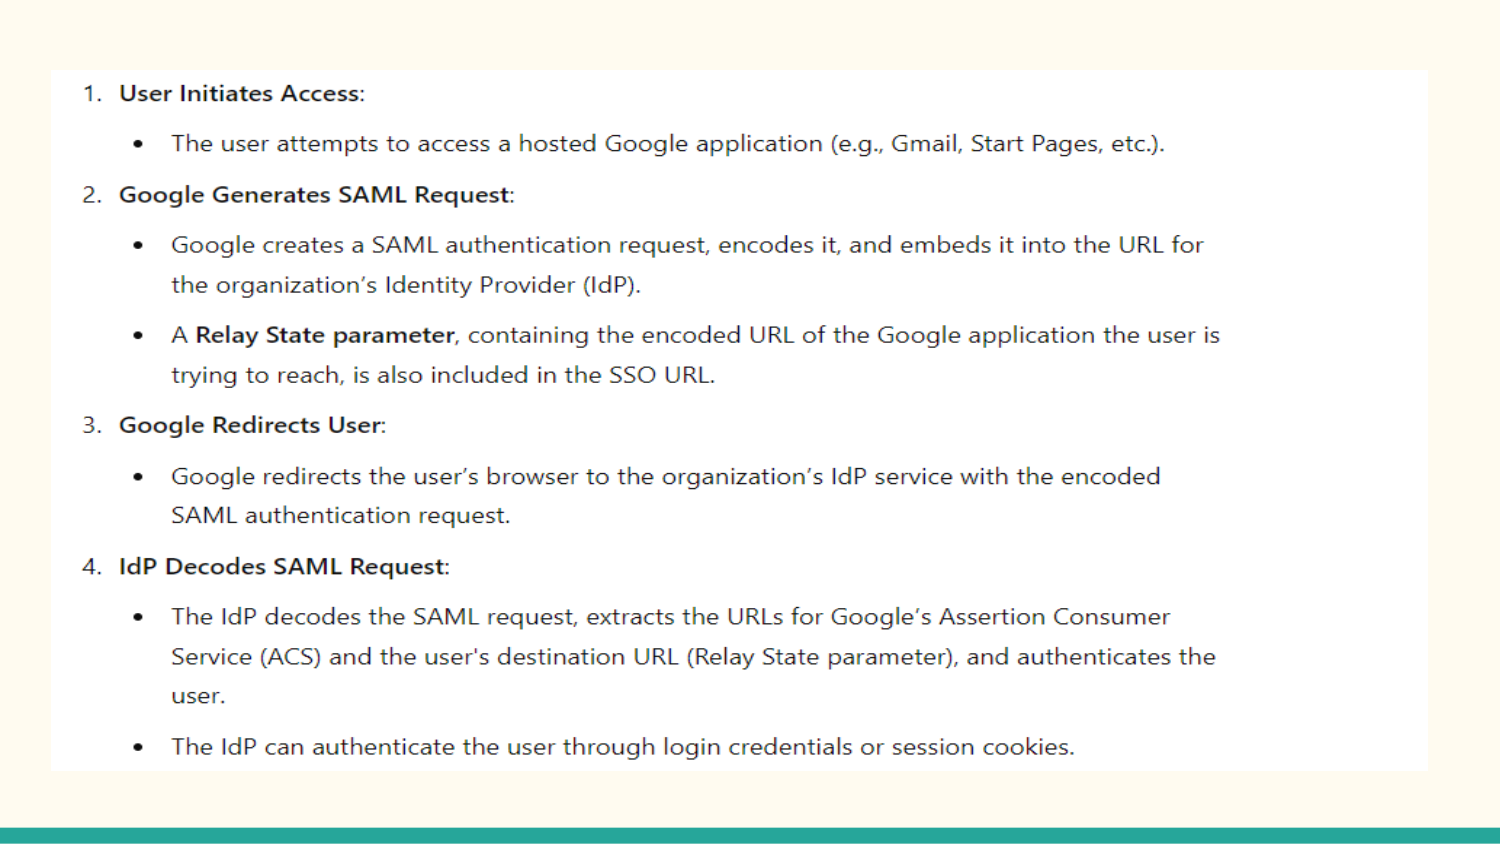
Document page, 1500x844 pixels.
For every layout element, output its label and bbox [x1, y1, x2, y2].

picture [50, 70, 1428, 771]
